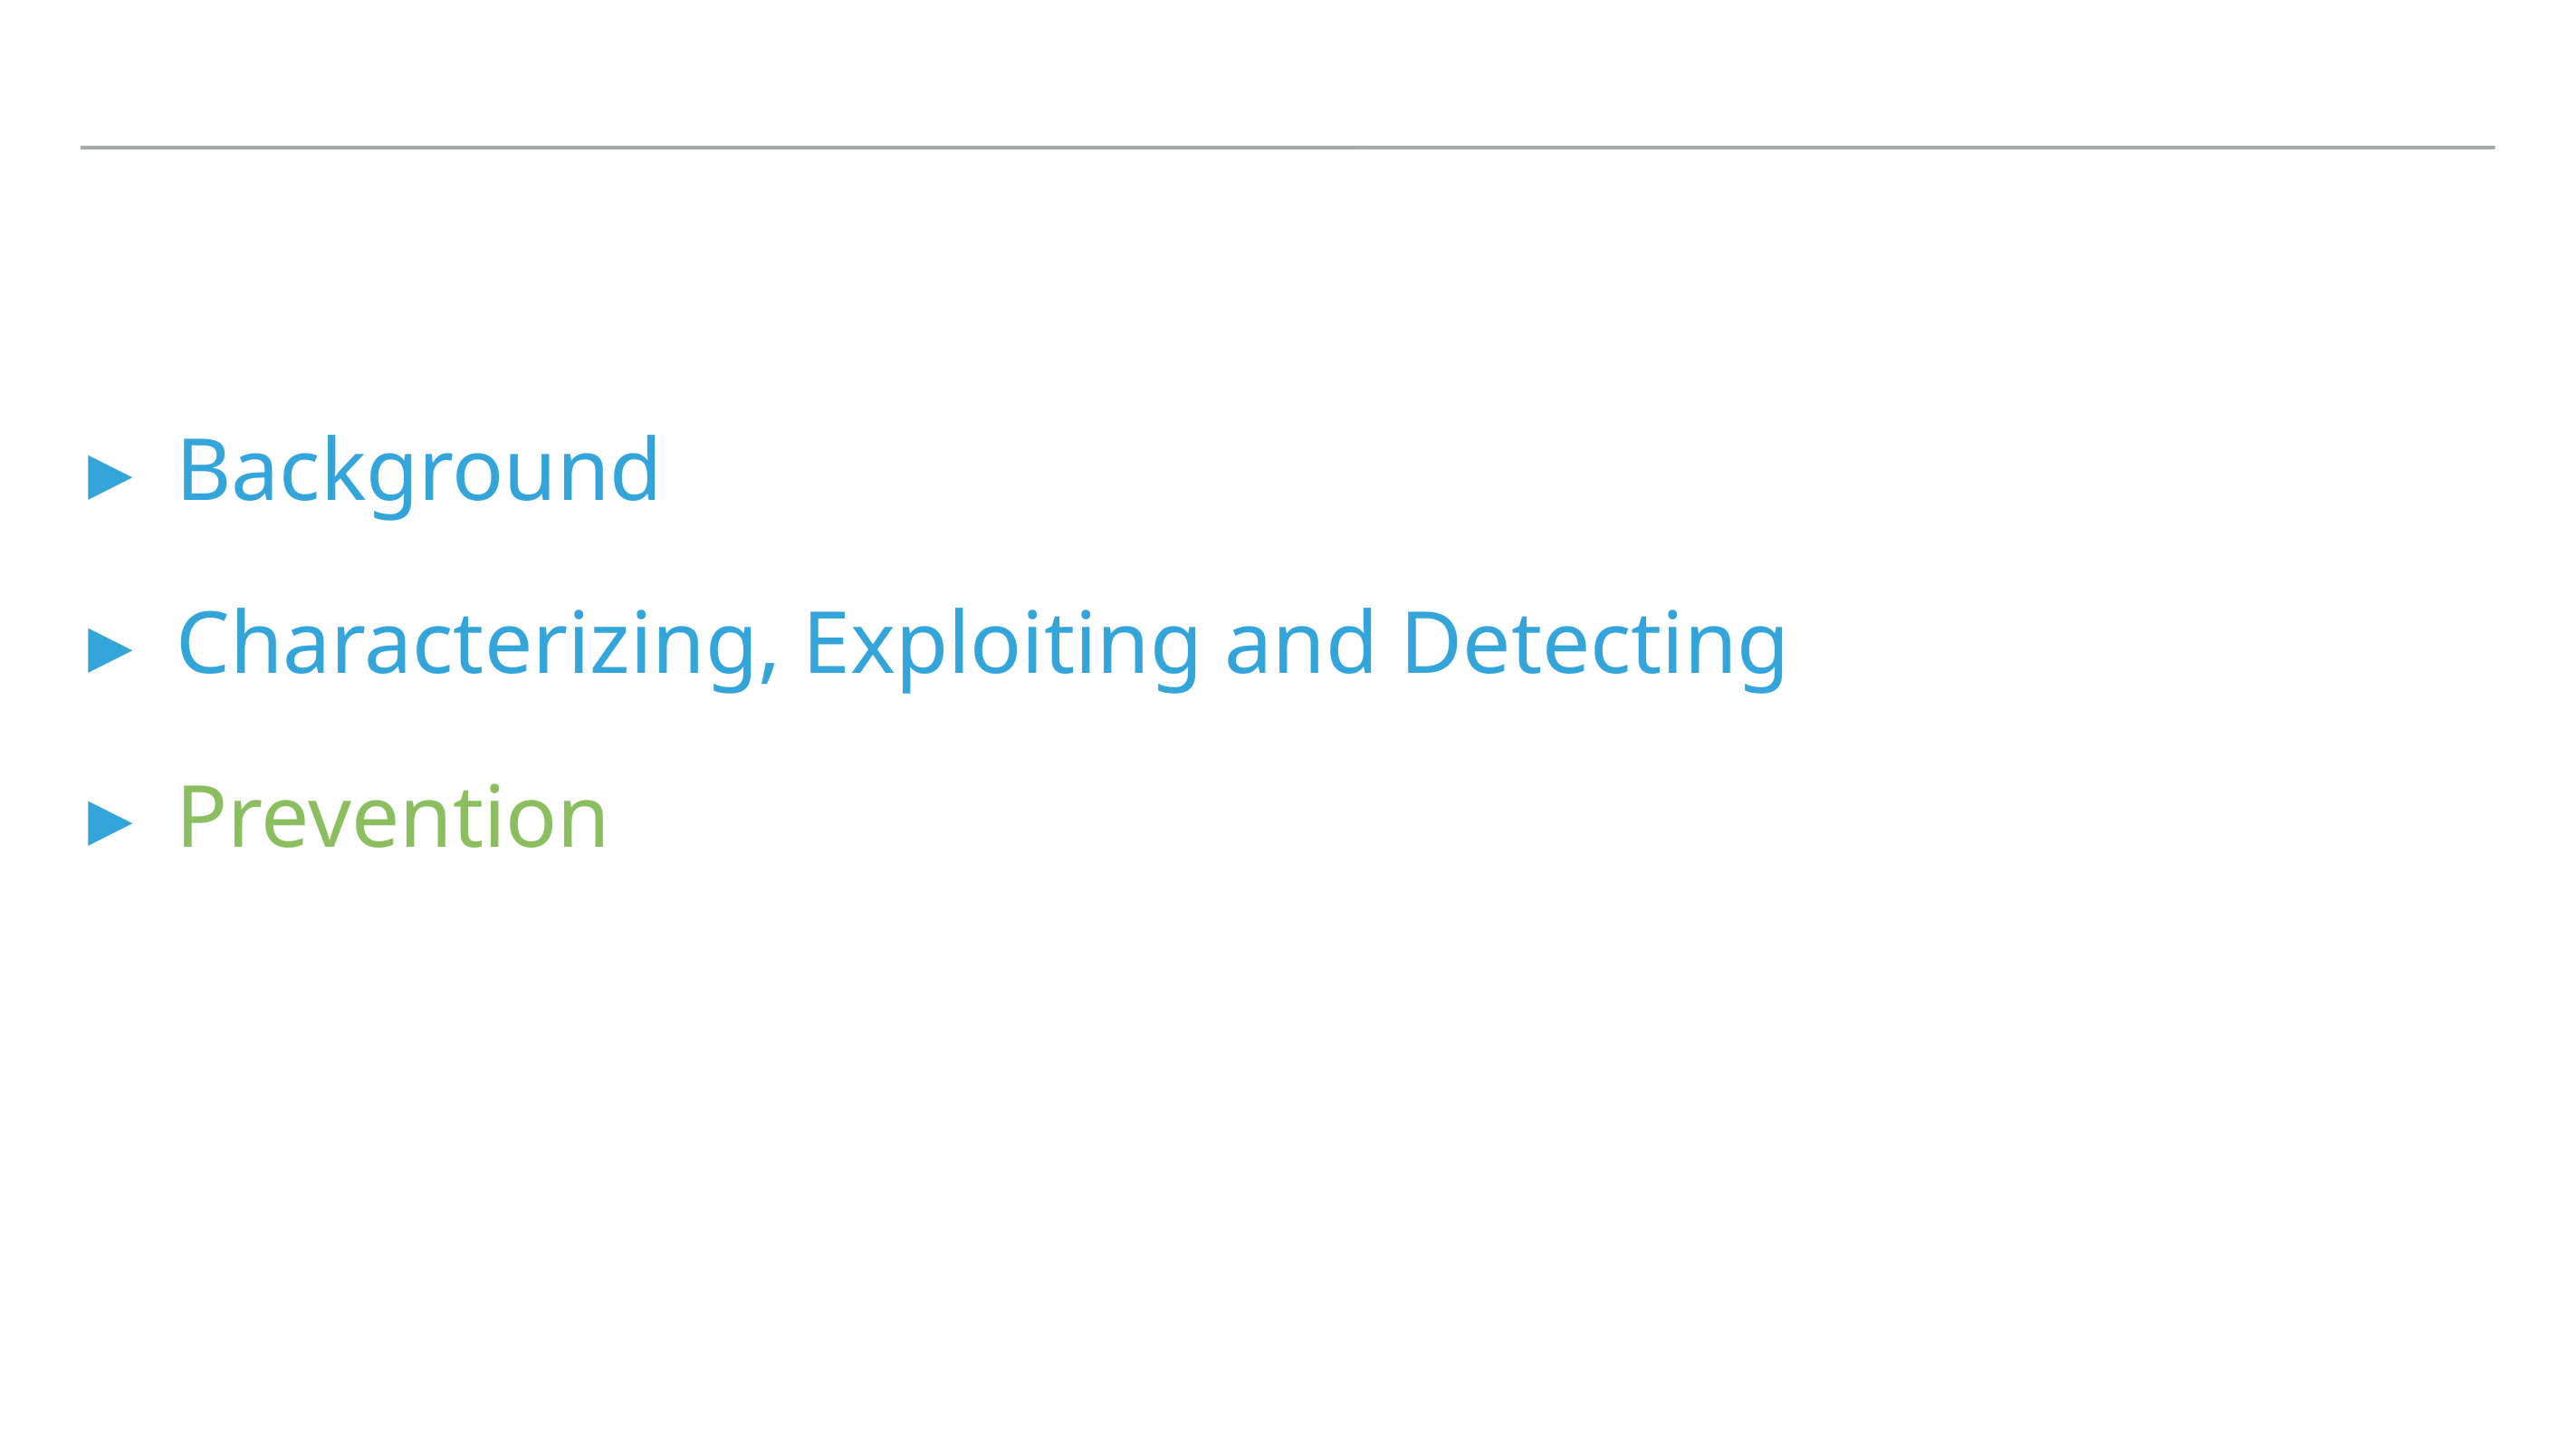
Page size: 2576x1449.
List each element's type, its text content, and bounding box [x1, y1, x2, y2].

list Background Characterizing, Exploiting and Detecting Prevention [80, 407, 2496, 1316]
